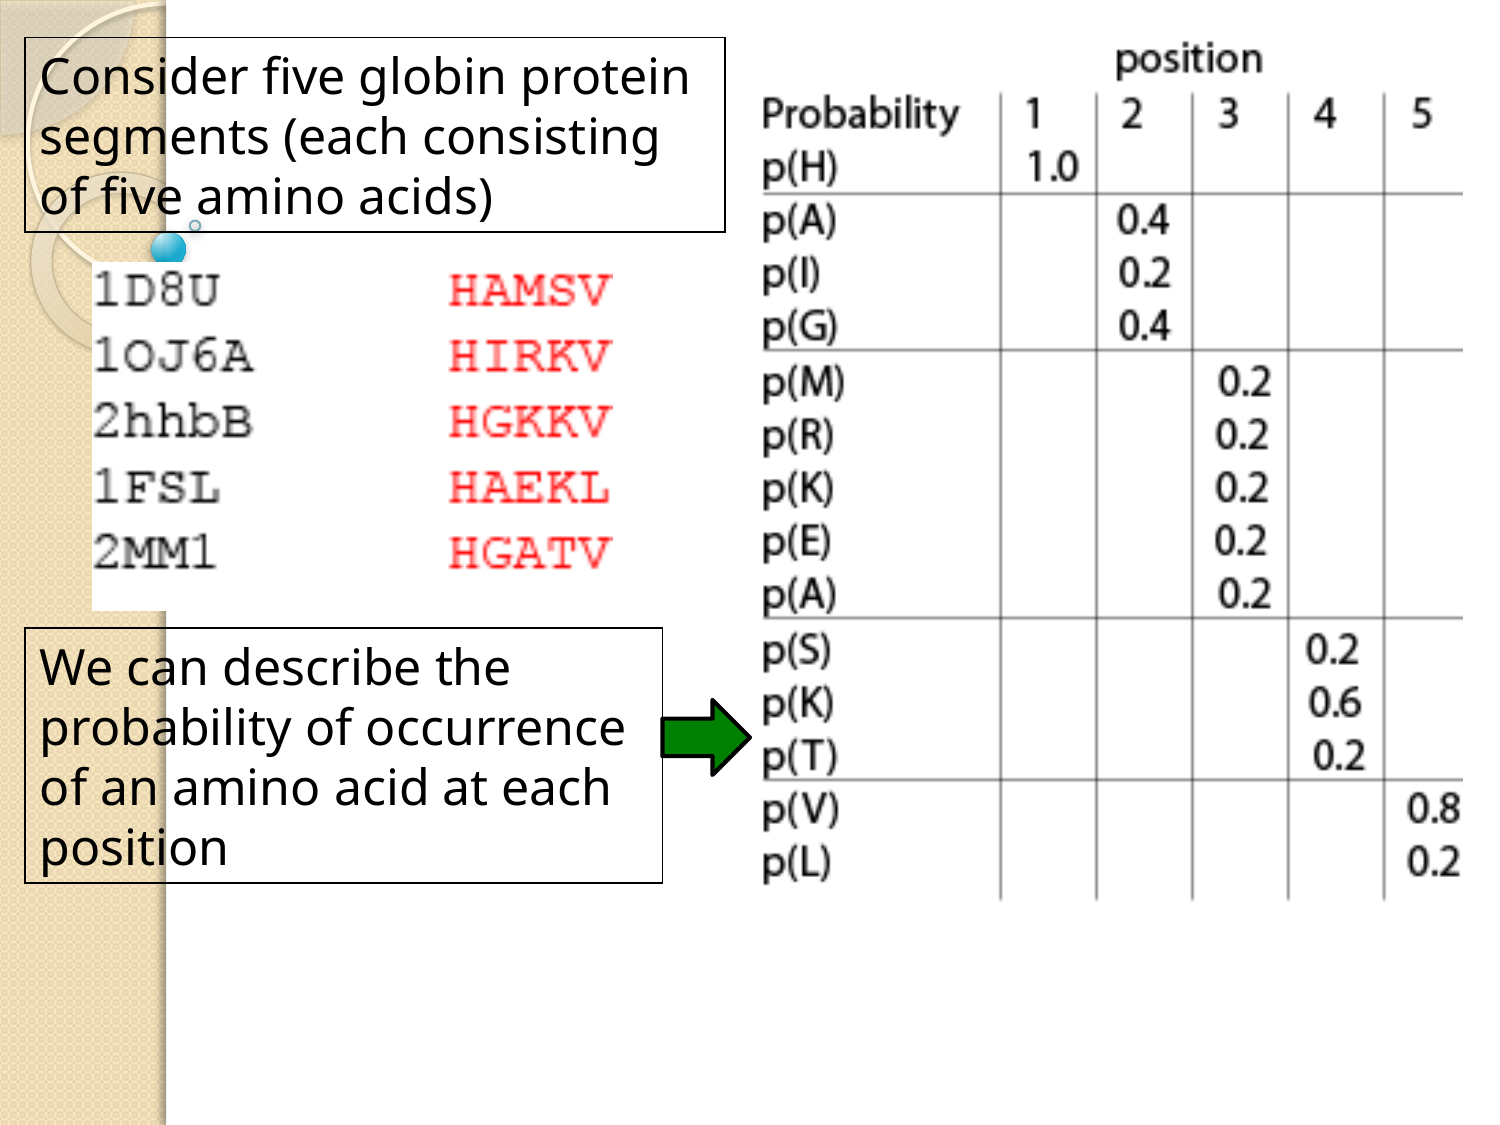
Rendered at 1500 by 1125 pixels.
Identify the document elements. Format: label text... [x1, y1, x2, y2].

text_box Consider five globin protein segments (each consisting of five amino acids) [24, 37, 725, 233]
text_box [660, 697, 753, 777]
picture [92, 260, 613, 611]
text_box We can describe the probability of occurrence of an amino acid at each position [24, 628, 663, 883]
picture [762, 37, 1463, 944]
